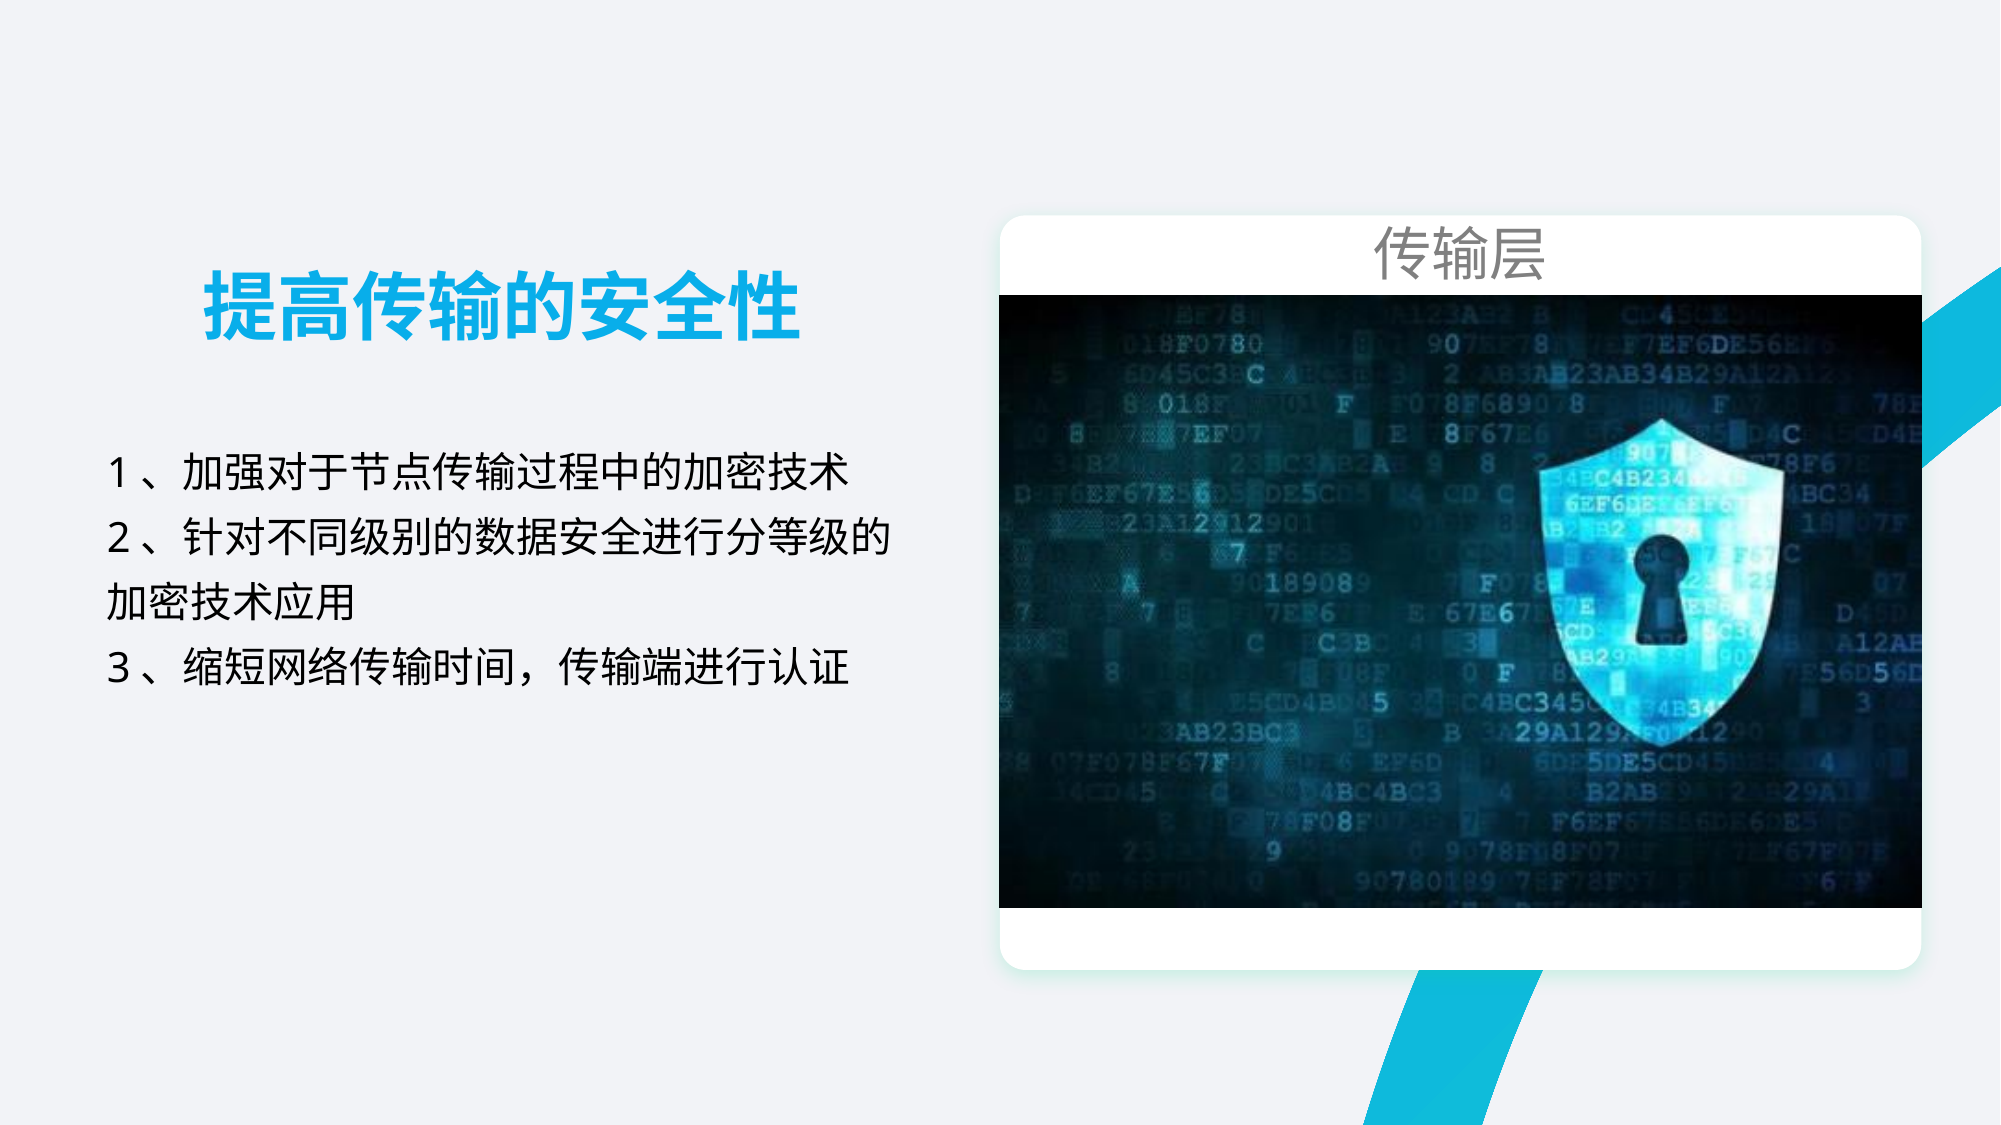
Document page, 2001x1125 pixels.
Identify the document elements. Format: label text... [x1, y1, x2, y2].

picture [999, 295, 1922, 908]
text_box [1362, 983, 1538, 1125]
text_box 提高传输的安全性 [65, 252, 940, 357]
text_box 1、加强对于节点传输过程中的加密技术 2、针对不同级别的数据安全进行分等级的加密技术应用 3、缩短网络传输时间，传输端进行认证 [92, 423, 940, 699]
text_box 传输层 [1031, 210, 1890, 295]
text_box [998, 214, 1923, 971]
text_box [1928, 266, 2000, 465]
